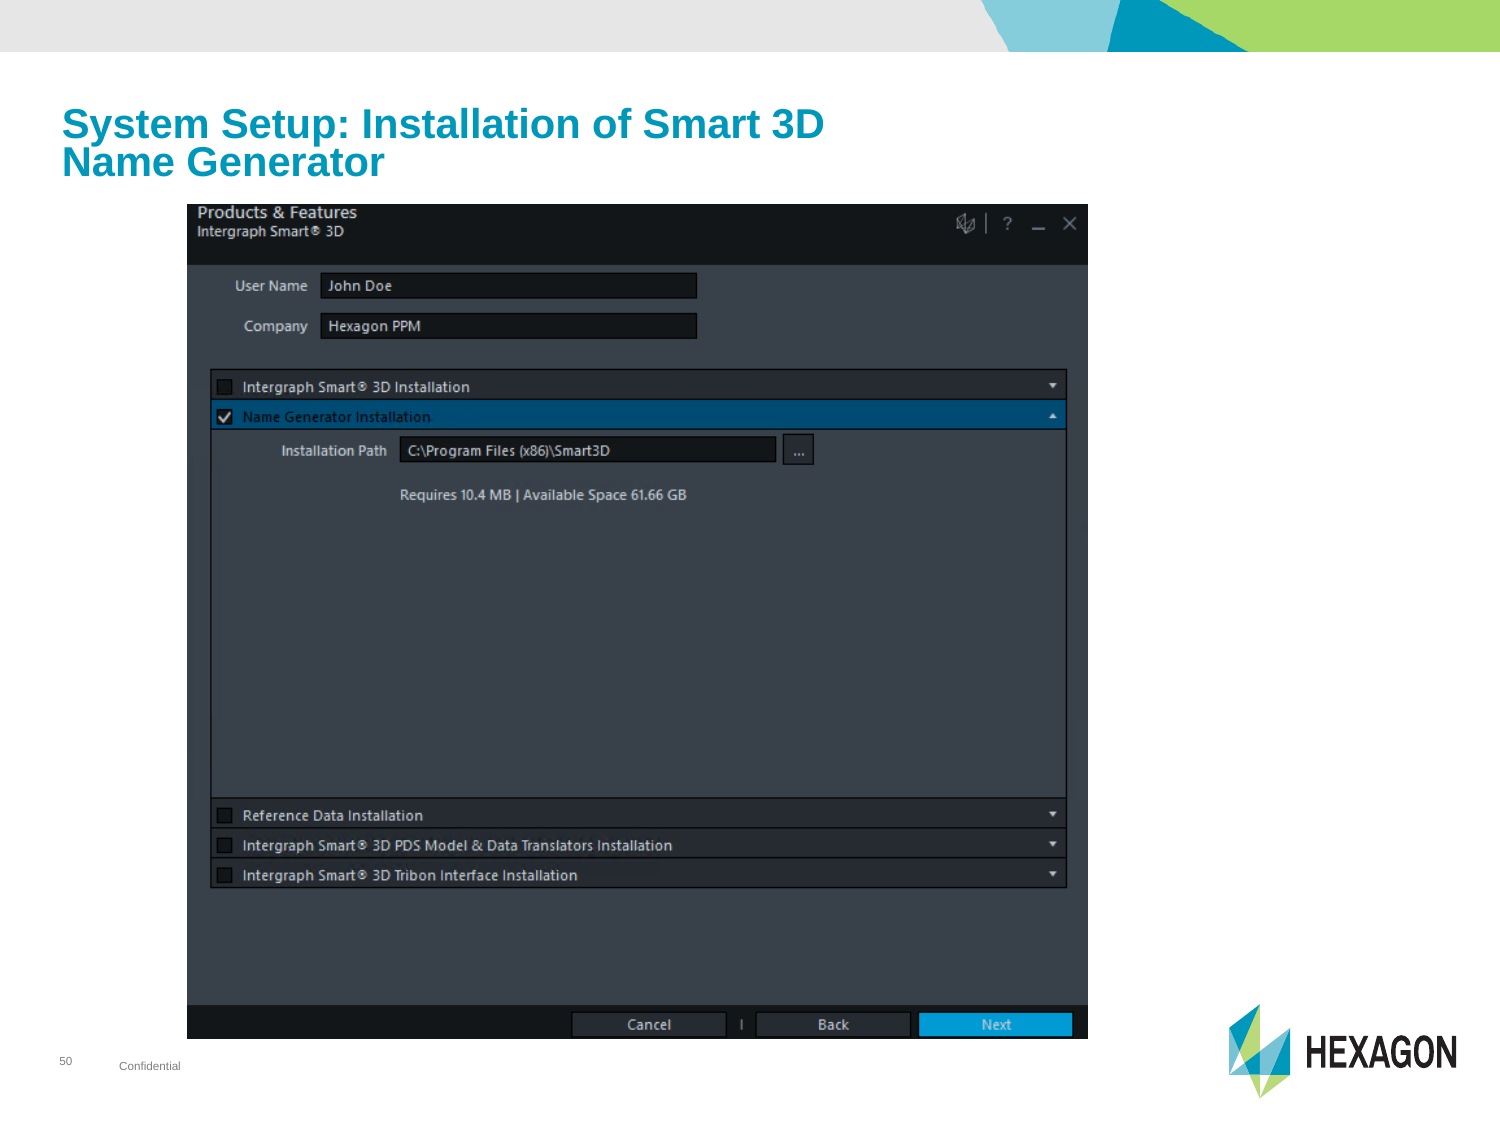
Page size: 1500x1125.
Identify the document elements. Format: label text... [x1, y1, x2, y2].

picture [0, 0, 1119, 52]
picture [187, 204, 1088, 1039]
title System Setup: Installation of Smart 3D Name Generator [46, 106, 1456, 188]
picture [1162, 0, 1500, 52]
